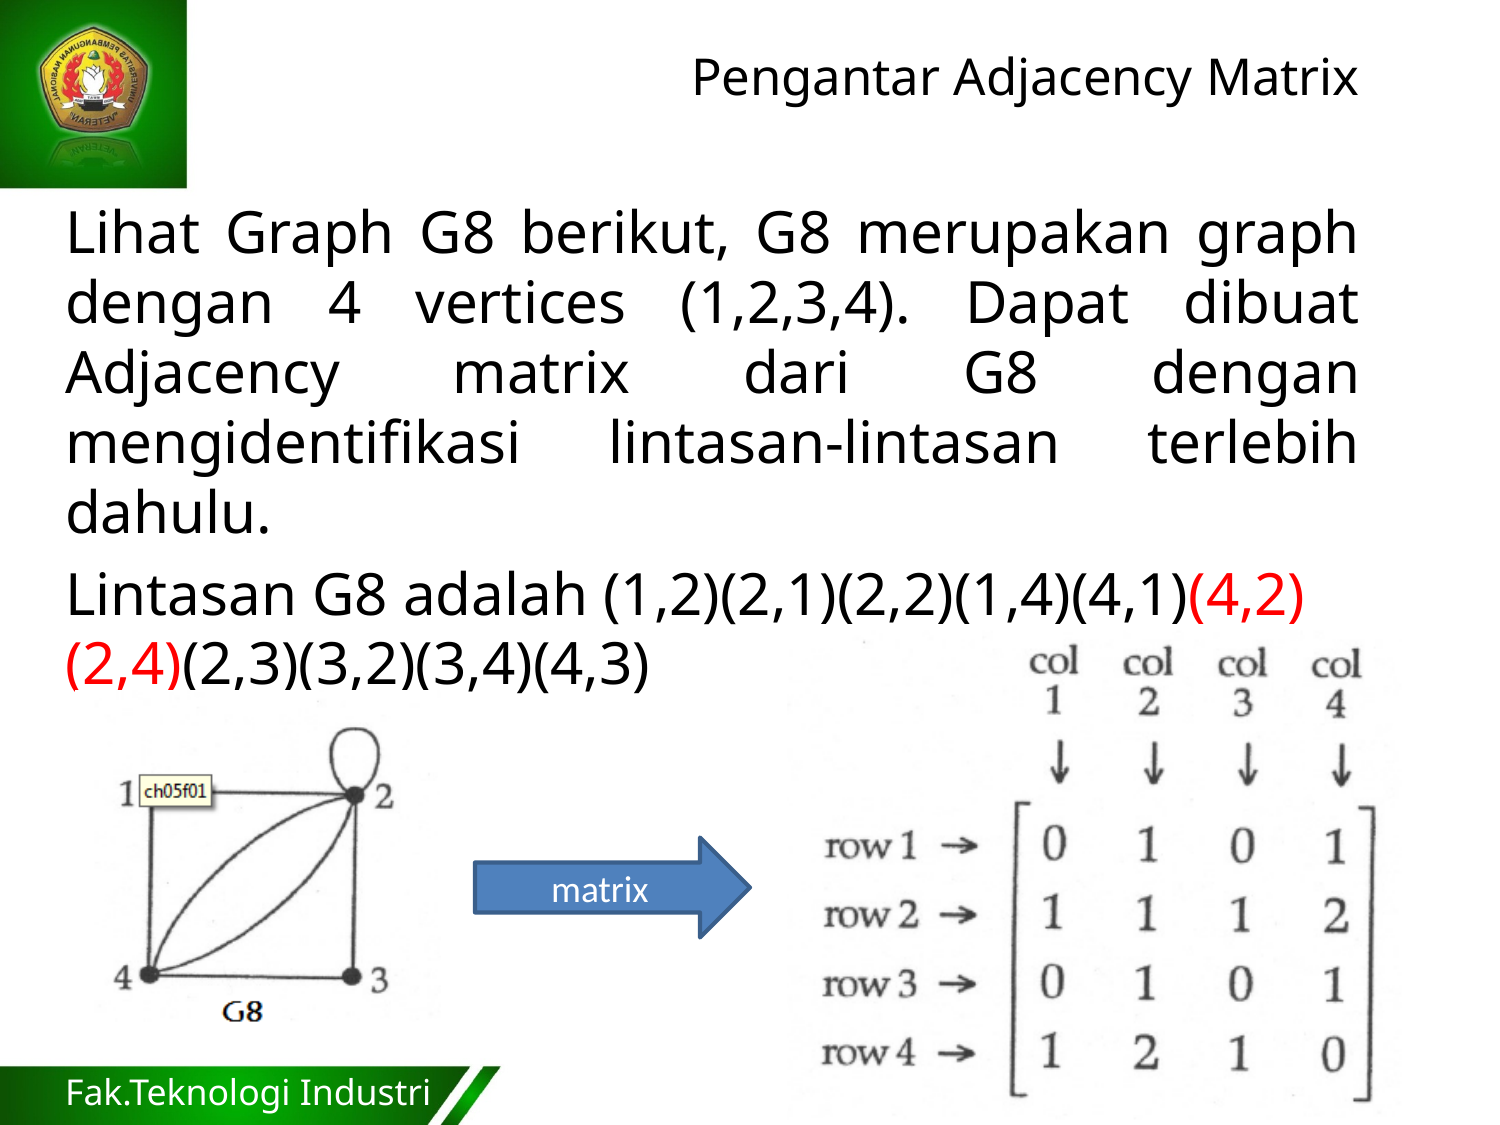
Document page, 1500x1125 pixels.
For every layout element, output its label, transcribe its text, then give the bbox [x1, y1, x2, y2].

list Fak.Teknologi Industri [50, 1062, 463, 1125]
text_box matrix [472, 835, 753, 940]
list Lihat Graph G8 berikut, G8 merupakan graph dengan 4 vertices (1,2,3,4). Dapat dibuat Adjacency matrix dari G8 dengan mengidentifikasi lintasan-lintasan terlebih dahulu. Lintasan G8 adalah (1,2)(2,1)(2,2)(1,4)(4,1)(4,2)(2,4)(2,3)(3,2)(3,4)(4,3) [50, 187, 1375, 975]
list Pengantar Adjacency Matrix [675, 37, 1375, 175]
picture [0, 0, 1500, 1125]
